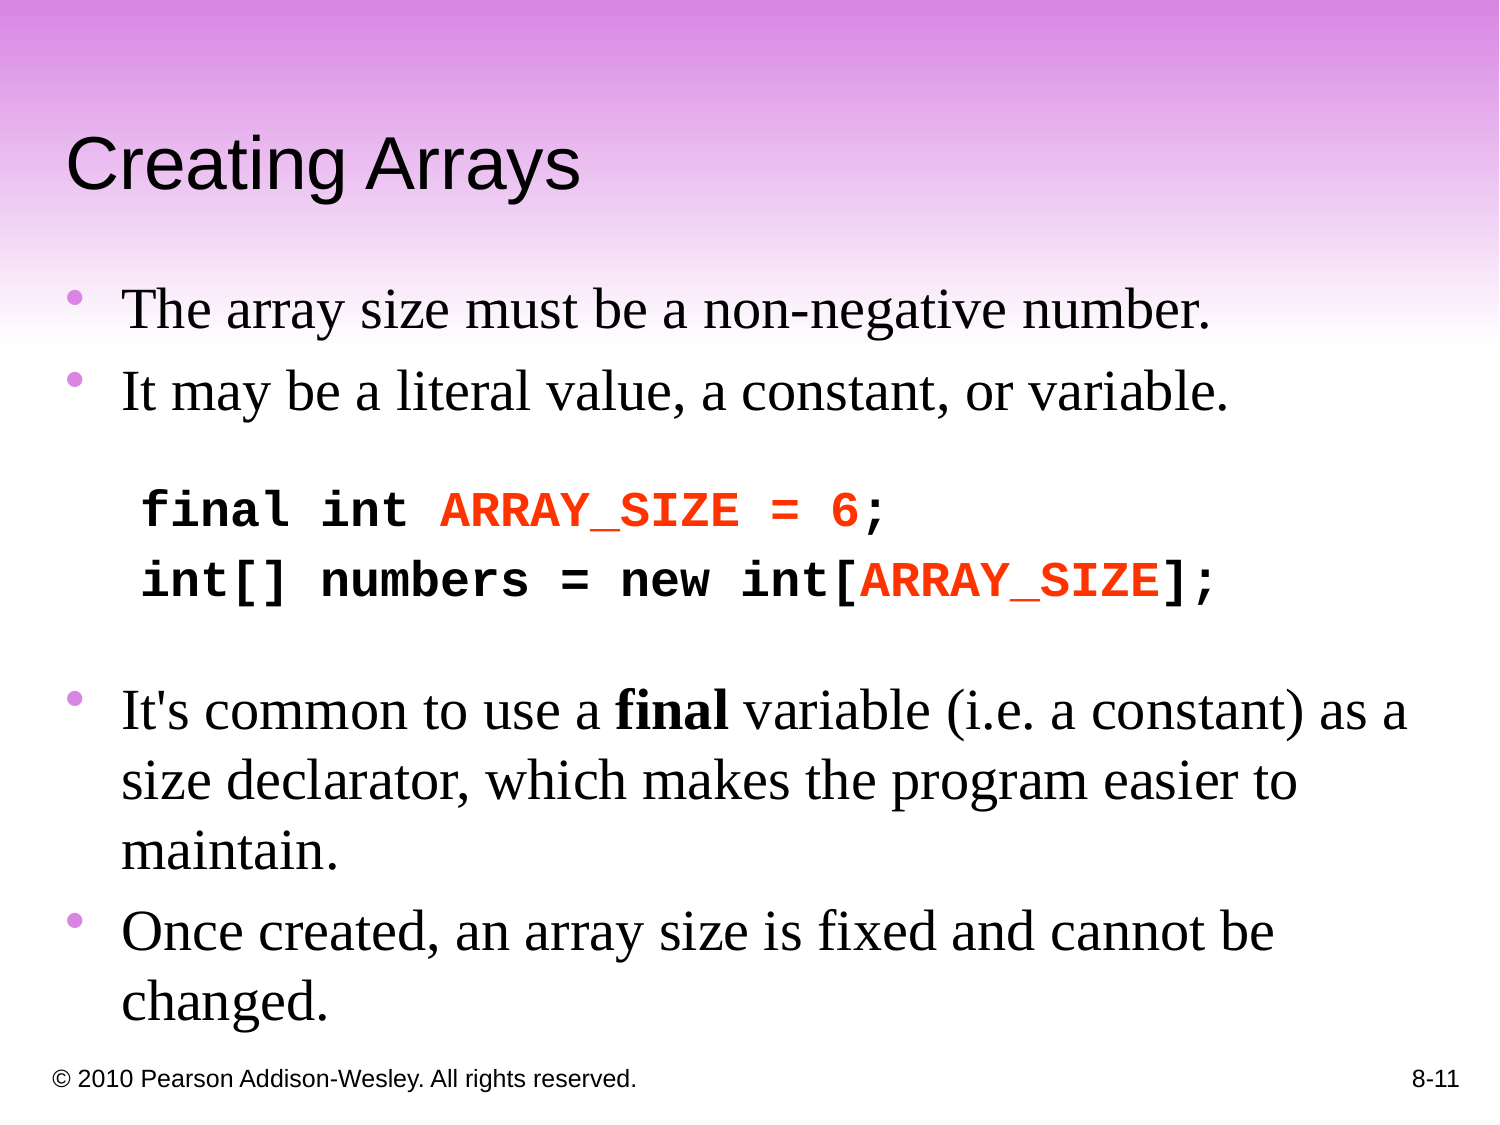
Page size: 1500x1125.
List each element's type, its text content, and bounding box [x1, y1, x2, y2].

title Creating Arrays [50, 49, 1463, 213]
list The array size must be a non-negative number. It may be a literal value, a constant, or variable. final int ARRAY_SIZE = 6; int[] numbers = new int[ARRAY_SIZE]; It's common to use a final variable (i.e. a constant) as a size declarator, which makes the program easier to maintain. Once created, an array size is fixed and cannot be changed. [50, 262, 1411, 1013]
slide_number 8-11 [1162, 1024, 1476, 1101]
